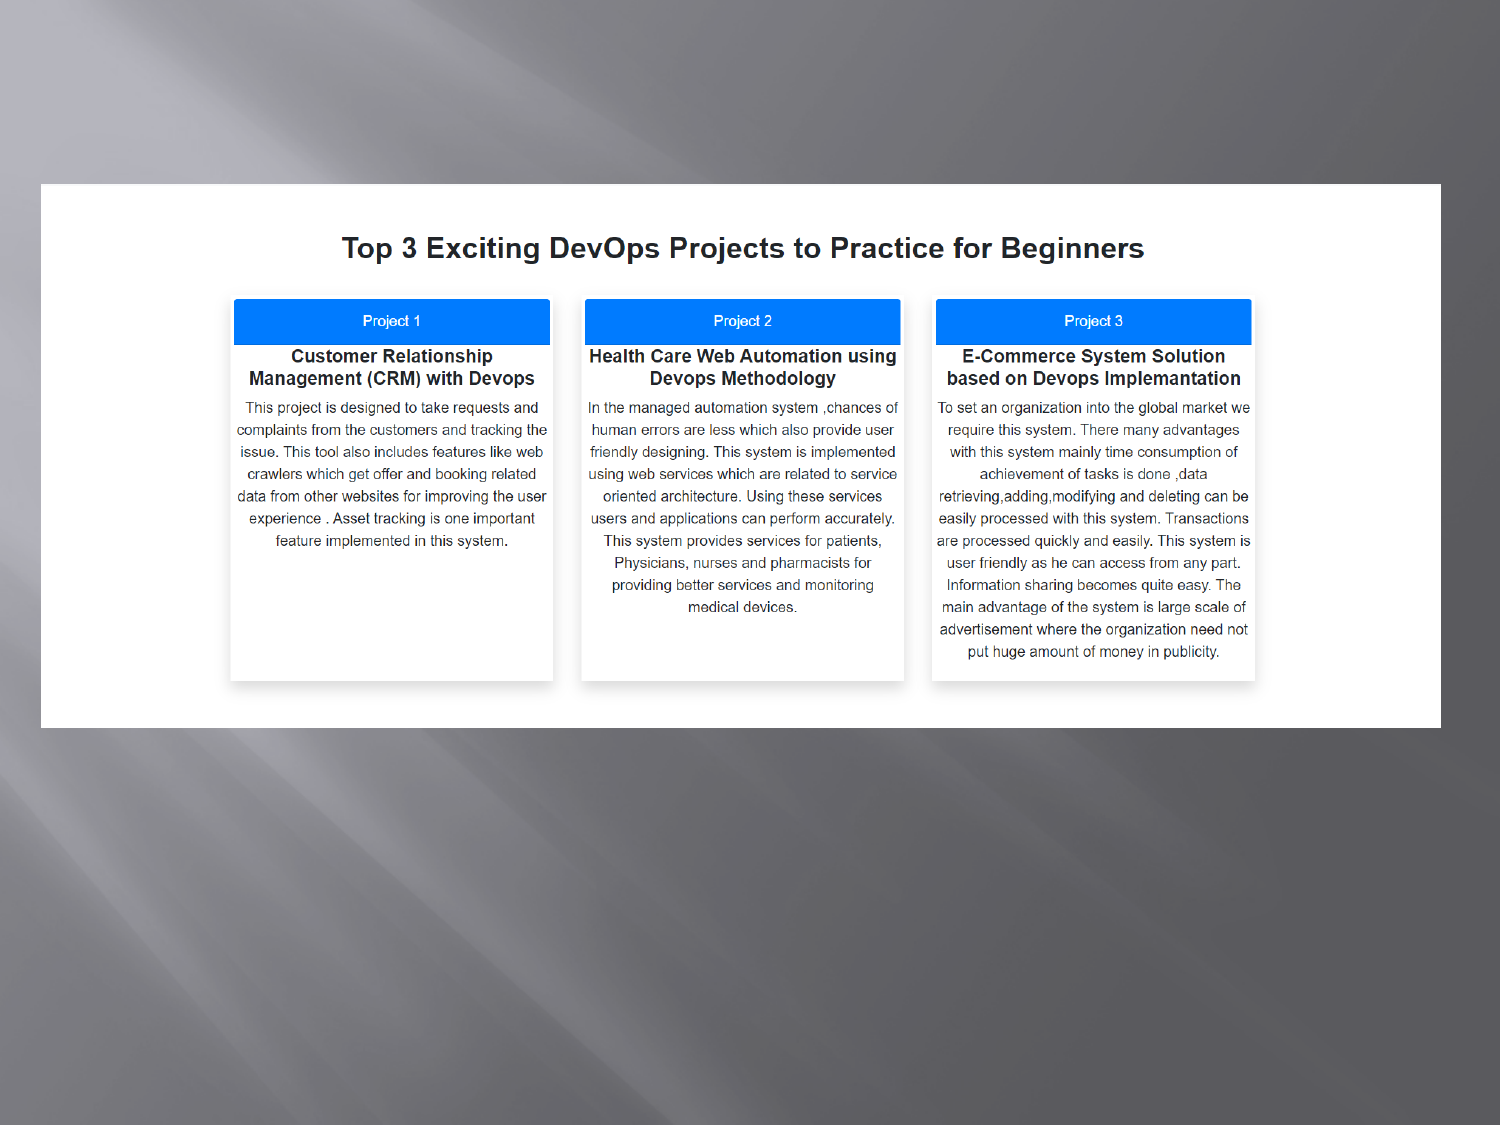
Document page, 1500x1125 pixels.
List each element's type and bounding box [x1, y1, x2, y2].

picture [41, 184, 1442, 729]
